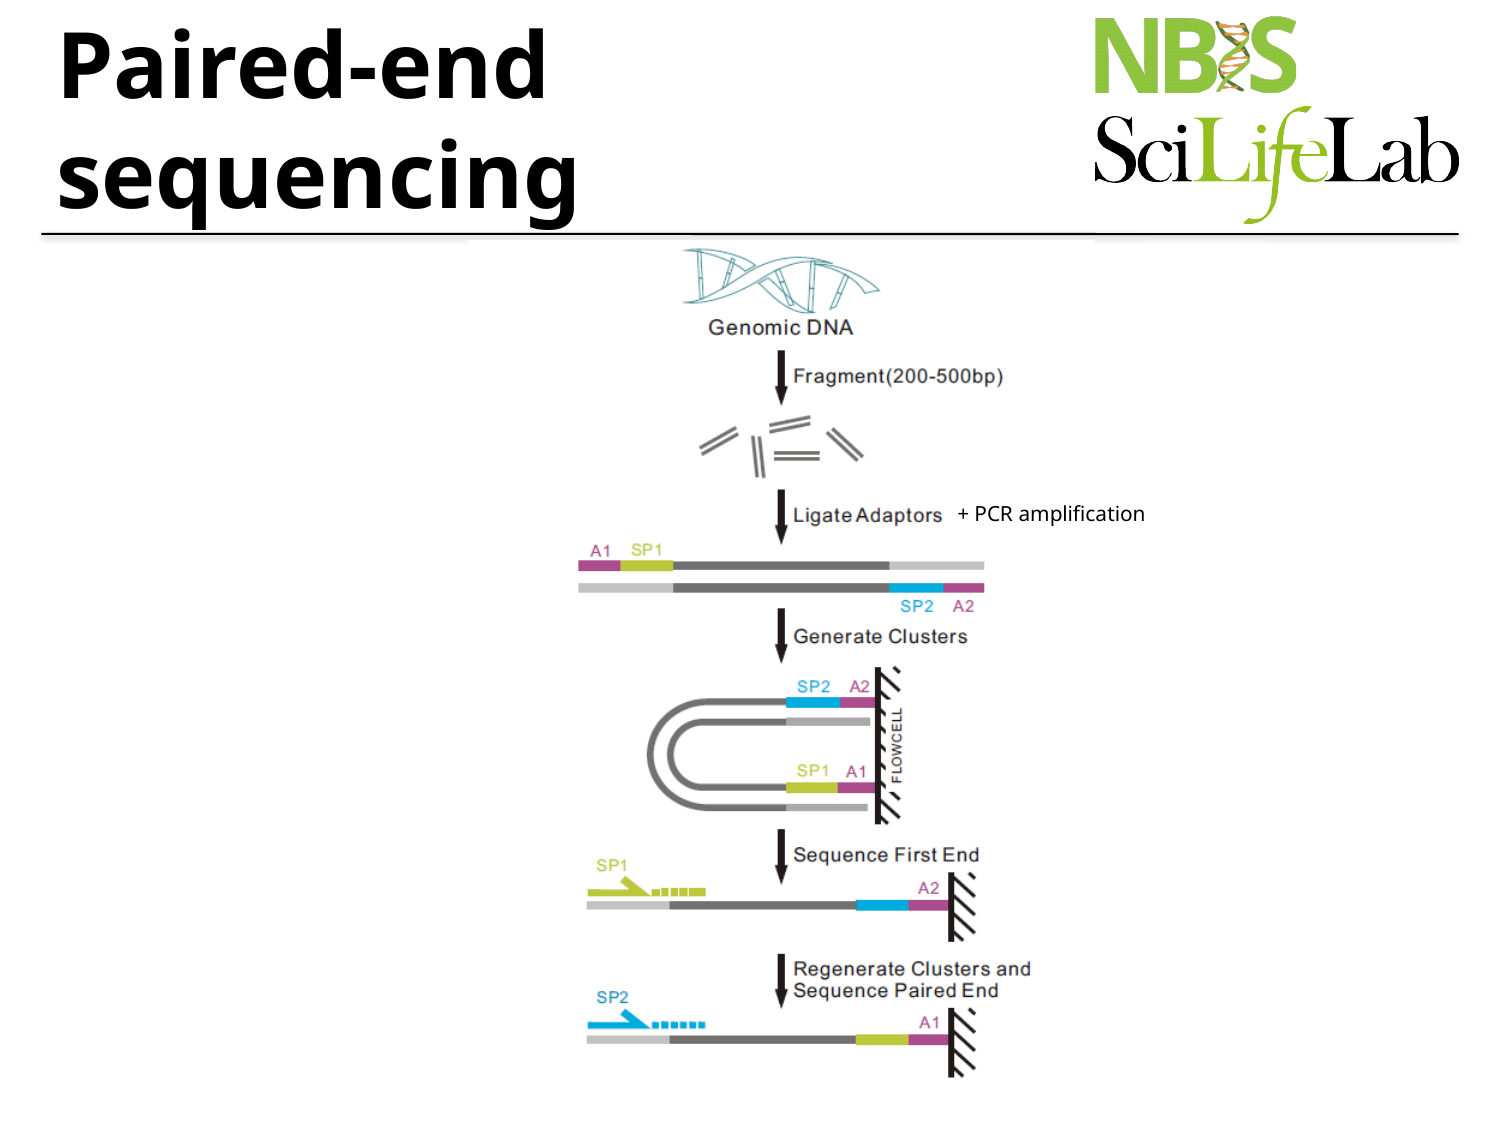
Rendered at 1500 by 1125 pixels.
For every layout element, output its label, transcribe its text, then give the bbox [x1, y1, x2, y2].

title Paired-end sequencing [41, 0, 1066, 123]
text_box + PCR amplification [1100, 493, 1161, 534]
picture [1095, 106, 1459, 224]
picture [467, 240, 1096, 1088]
